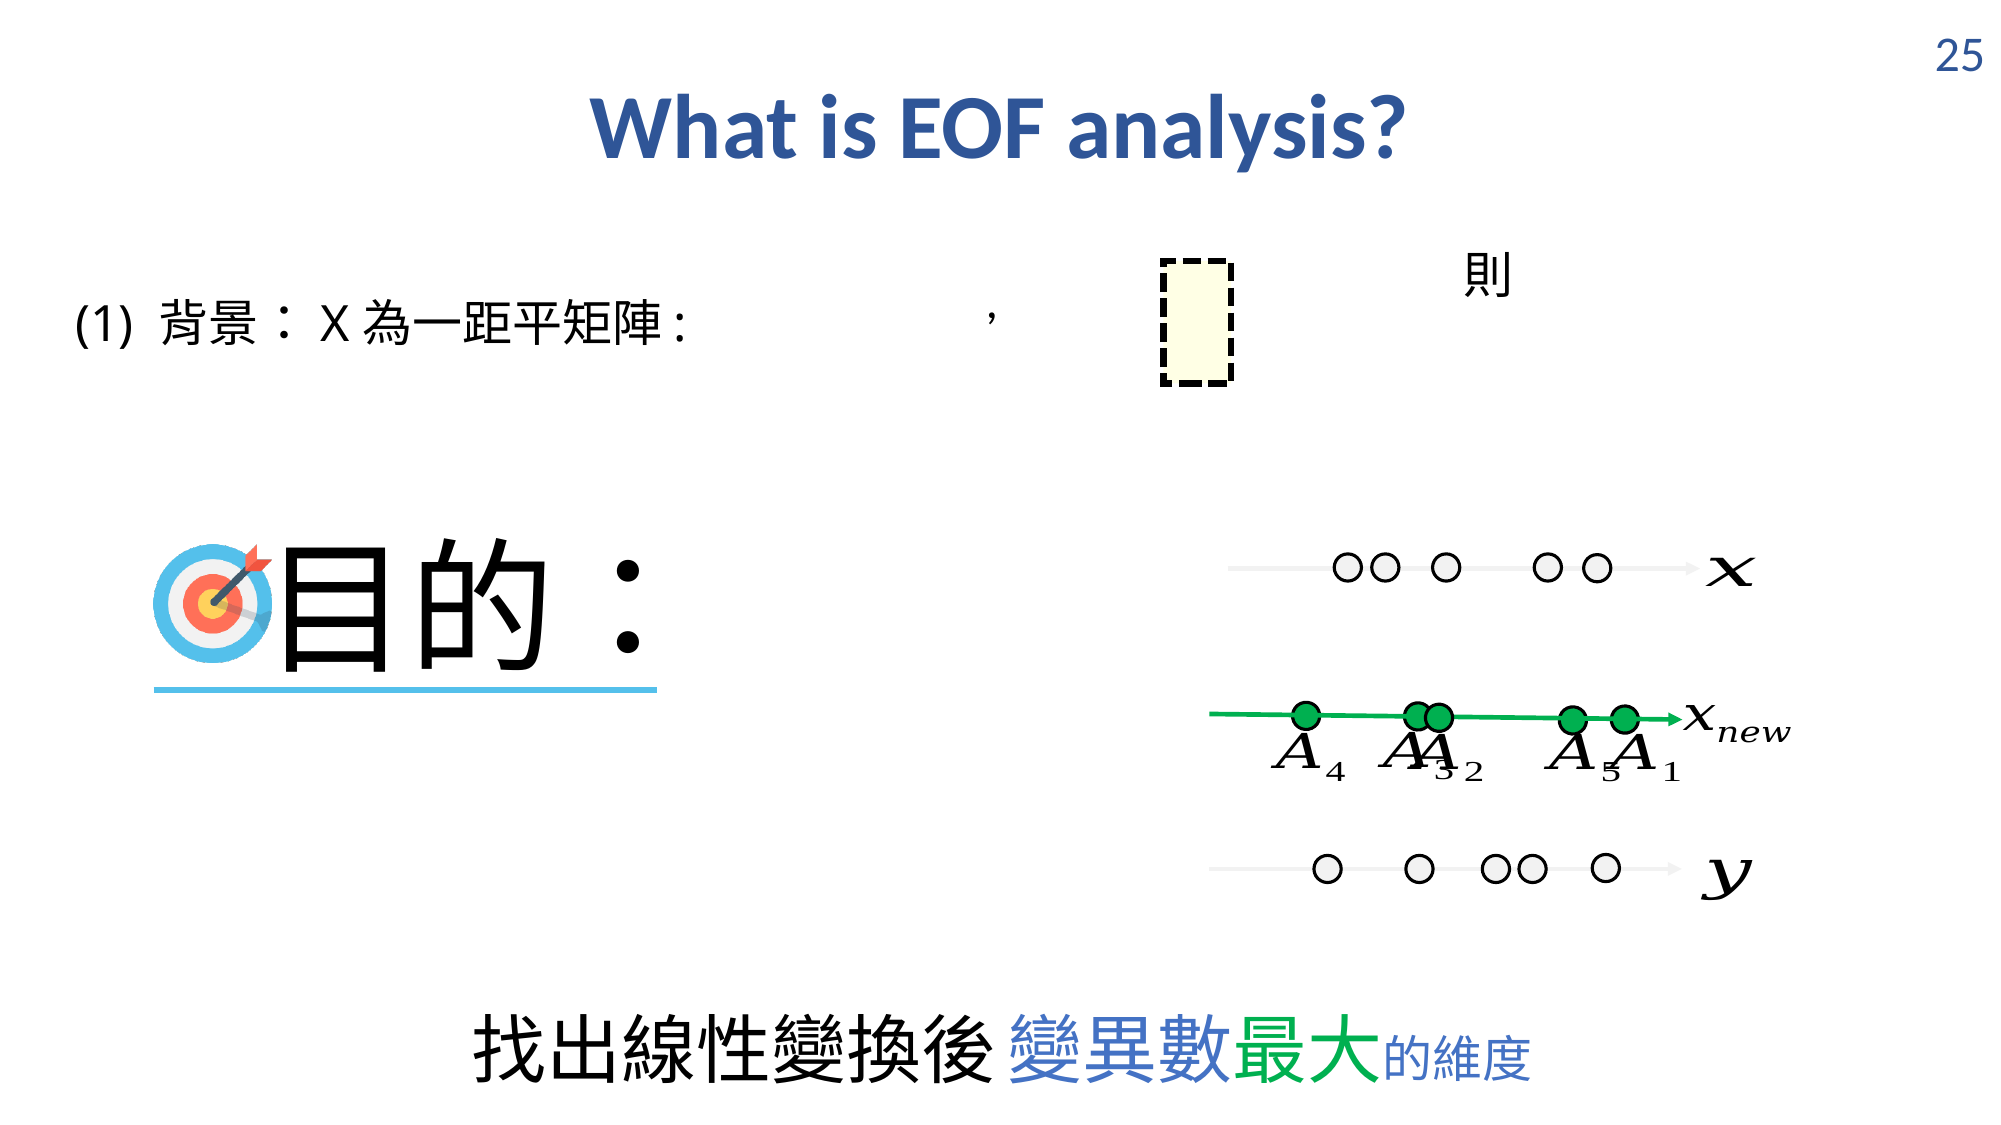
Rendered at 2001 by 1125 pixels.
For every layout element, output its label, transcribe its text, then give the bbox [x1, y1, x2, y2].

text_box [1293, 535, 1598, 568]
text_box [1610, 722, 1640, 735]
text_box [1610, 704, 1639, 716]
text_box [1162, 260, 1232, 384]
text_box [1598, 853, 1621, 883]
picture [153, 544, 272, 663]
text_box 目的： [248, 507, 716, 698]
text_box 找出線性變換後 [456, 995, 1012, 1101]
slide_number 25 [1906, 0, 2000, 104]
text_box [1598, 553, 1612, 568]
text_box 變異數最大的維度 [1446, 995, 1548, 1101]
text_box (1) 背景：X為一距平矩陣: [60, 284, 703, 360]
text_box 變異數最大的維度 [1012, 995, 1445, 1101]
text_box What is EOF analysis? [274, 58, 1726, 199]
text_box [1293, 569, 1598, 898]
text_box [1598, 569, 1612, 583]
